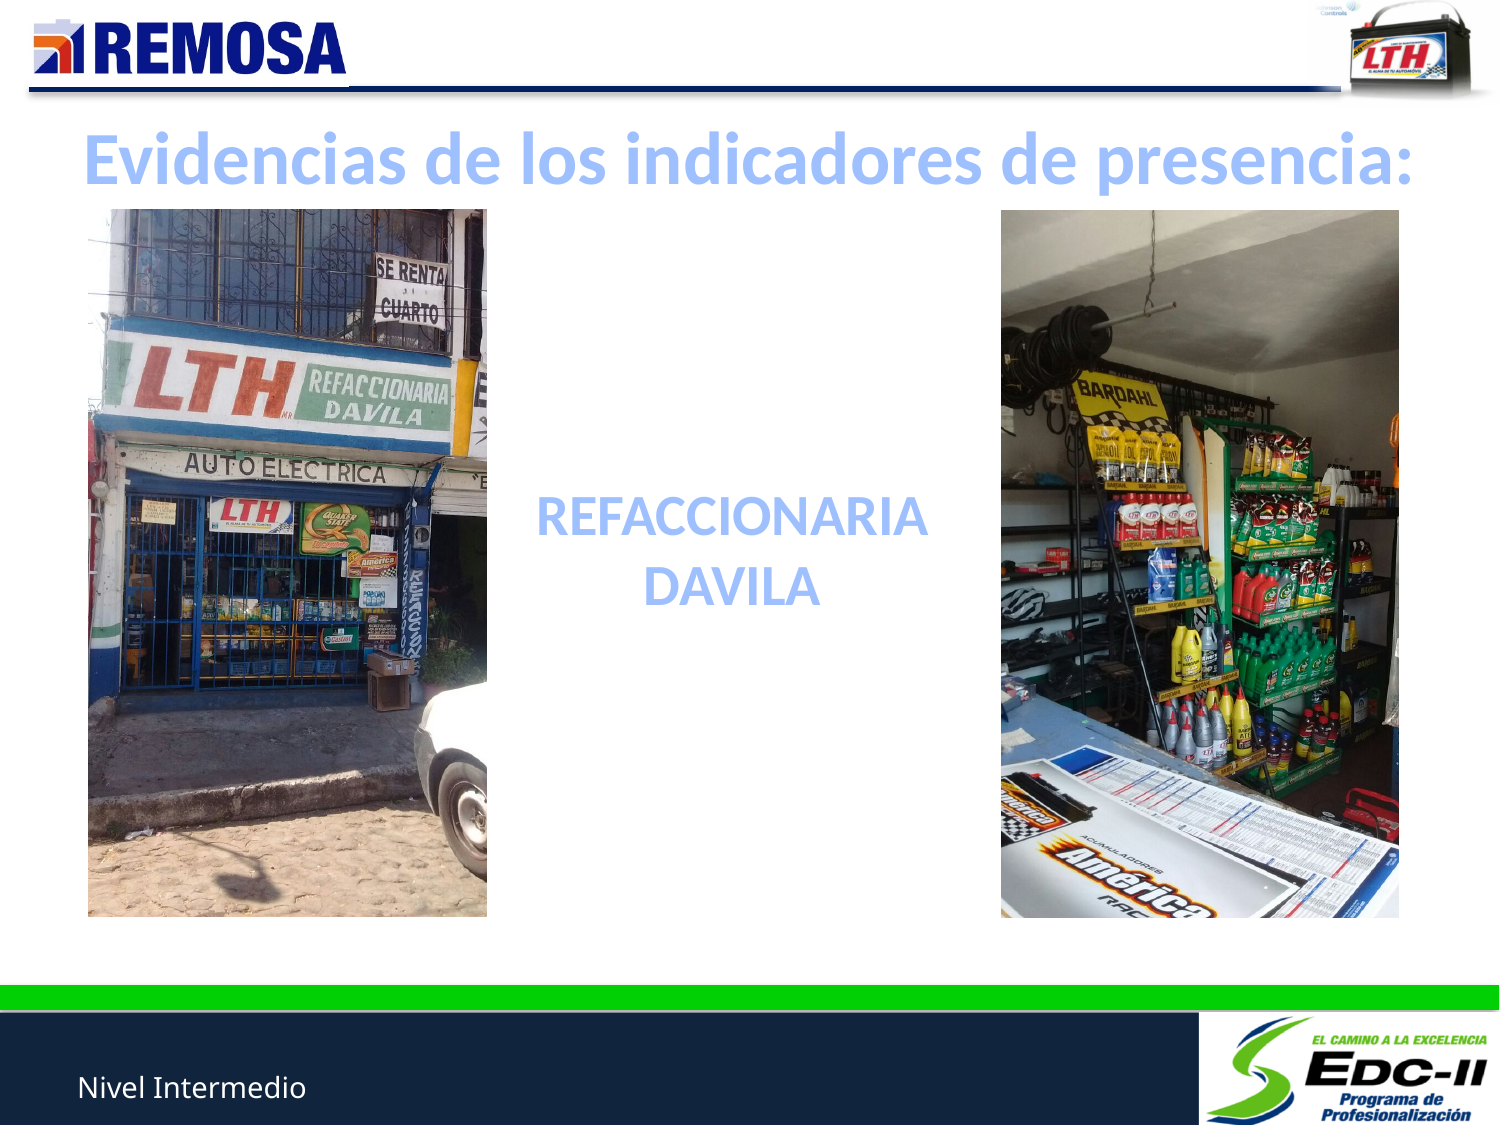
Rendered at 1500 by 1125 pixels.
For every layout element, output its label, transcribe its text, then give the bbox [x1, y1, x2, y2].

picture [88, 209, 487, 917]
picture [1198, 1012, 1500, 1125]
picture [1335, 23, 1479, 78]
picture [1000, 210, 1399, 918]
text_box REFACCIONARIA DAVILA [491, 469, 995, 695]
picture [29, 7, 349, 87]
text_box Evidencias de los indicadores de presencia: [68, 101, 1432, 207]
